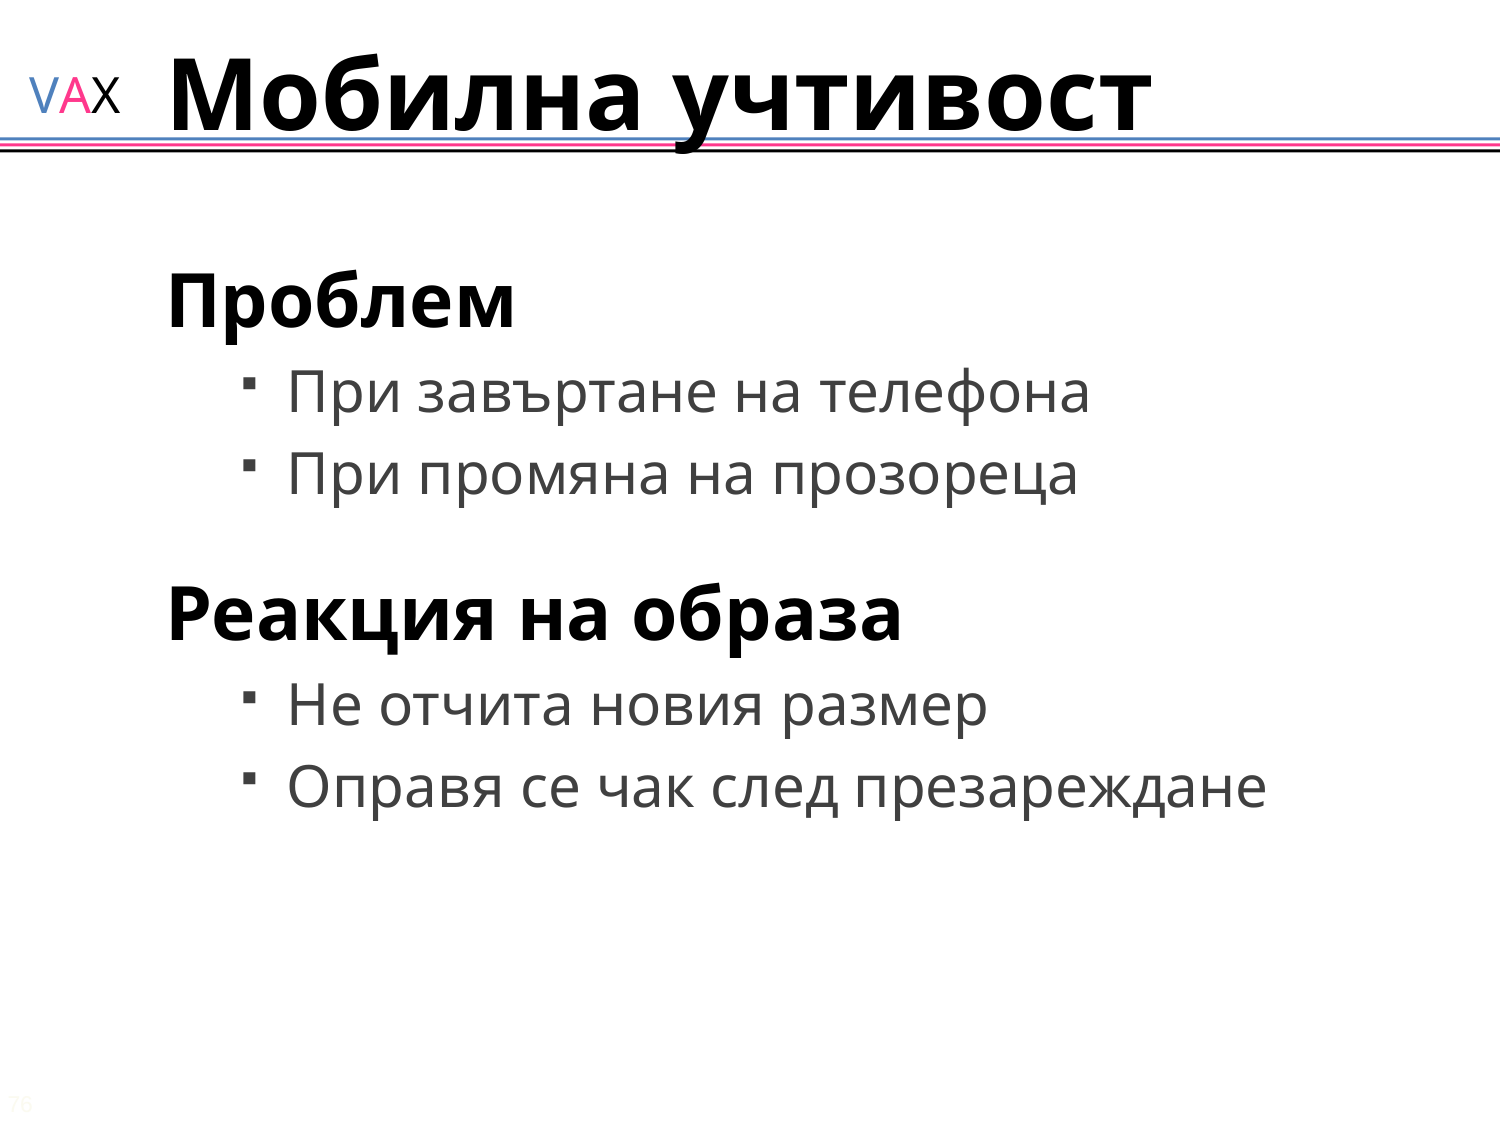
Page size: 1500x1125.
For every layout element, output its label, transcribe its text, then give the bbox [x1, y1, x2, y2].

list Проблем При завъртане на телефона При промяна на прозореца Реакция на образа Не отчита новия размер Оправя се чак след презареждане [150, 200, 1488, 1113]
title Мобилна учтивост [0, 37, 1500, 144]
